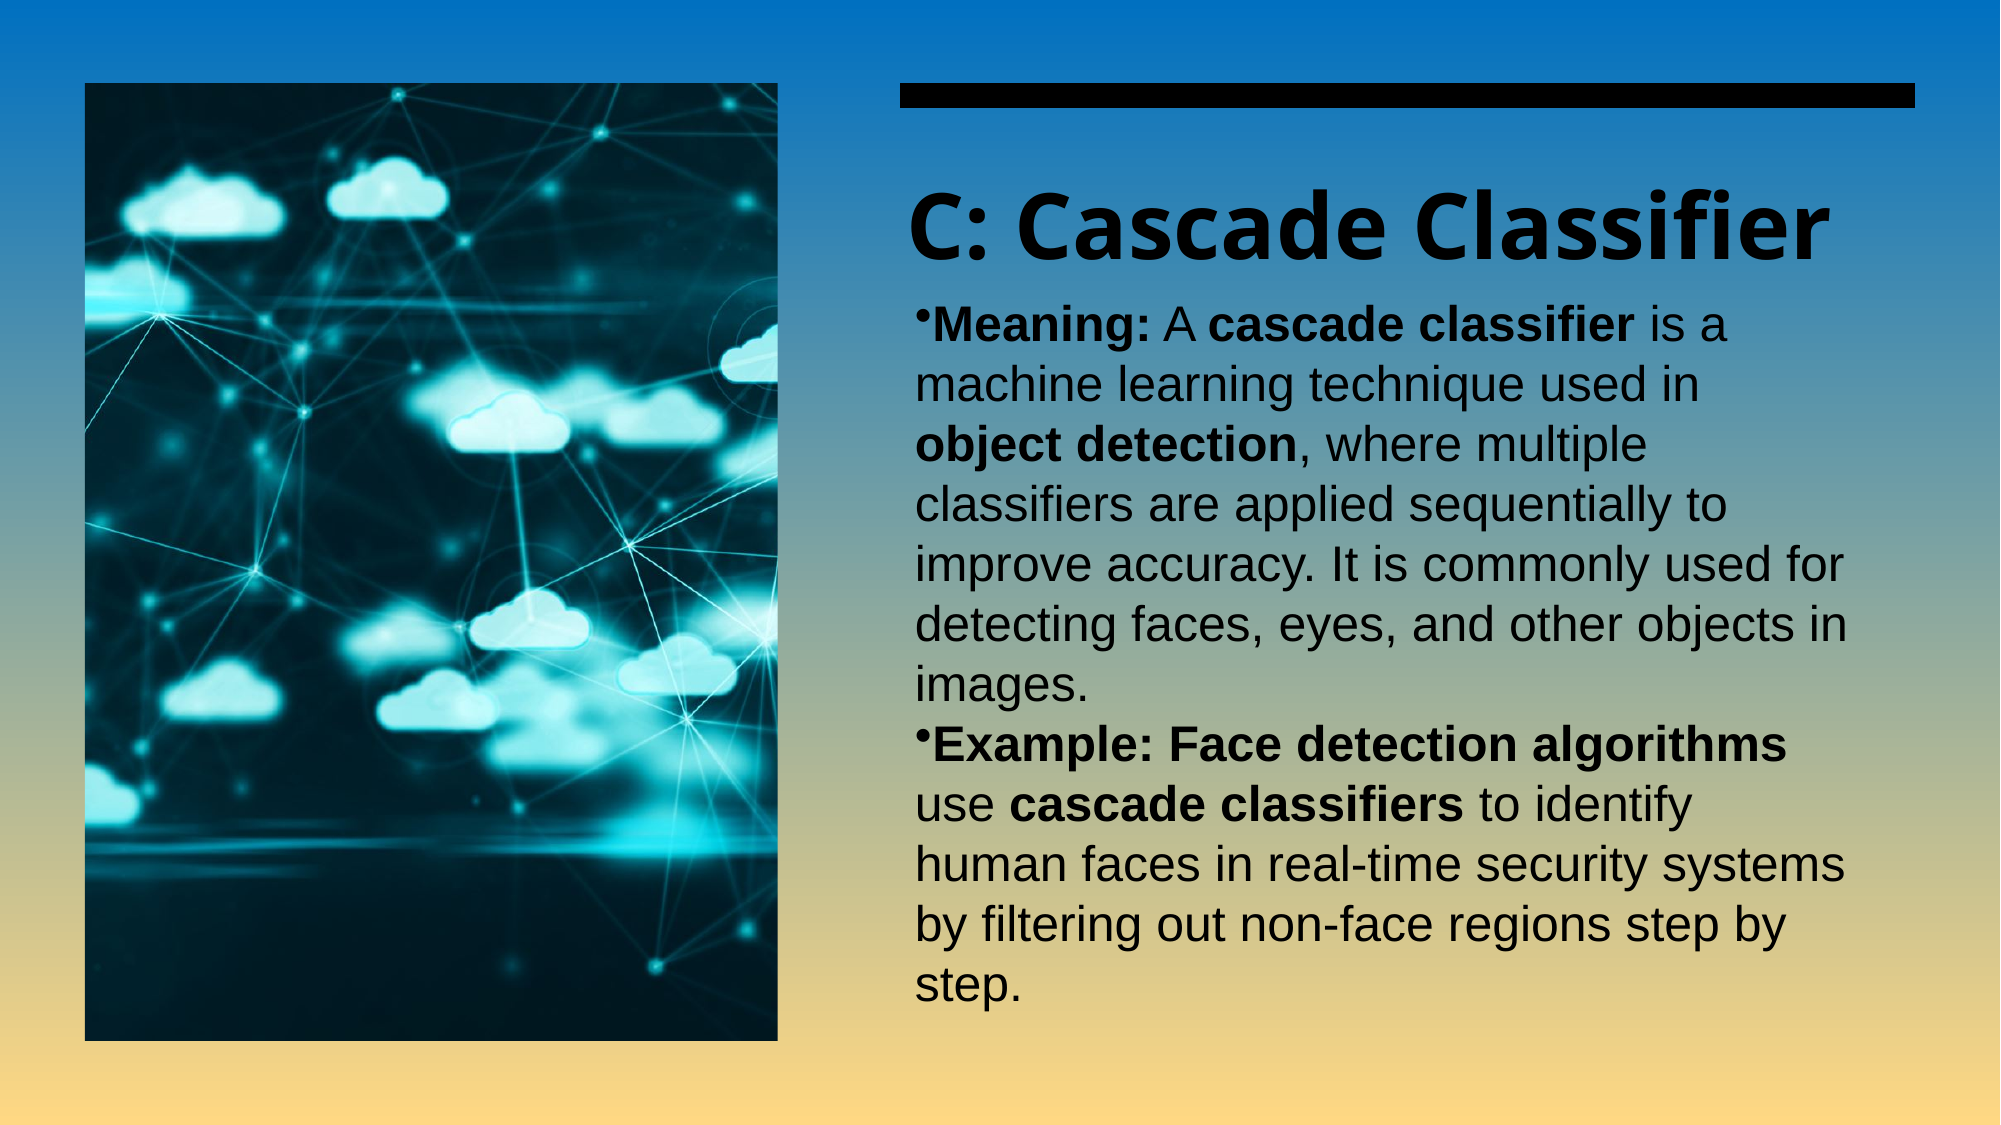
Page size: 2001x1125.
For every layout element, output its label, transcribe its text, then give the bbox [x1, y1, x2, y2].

title C: Cascade Classifier [891, 160, 1914, 401]
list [84, 82, 778, 1042]
list Meaning: A cascade classifier is a machine learning technique used in object detection, where multiple classifiers are applied sequentially to improve accuracy. It is commonly used for detecting faces, eyes, and other objects in images. Example: Face detection algorithms use cascade classifiers to identify human faces in real-time security systems by filtering out non-face regions step by step. [899, 284, 1869, 1020]
text_box [898, 82, 1916, 109]
text_box [0, 0, 2000, 1125]
